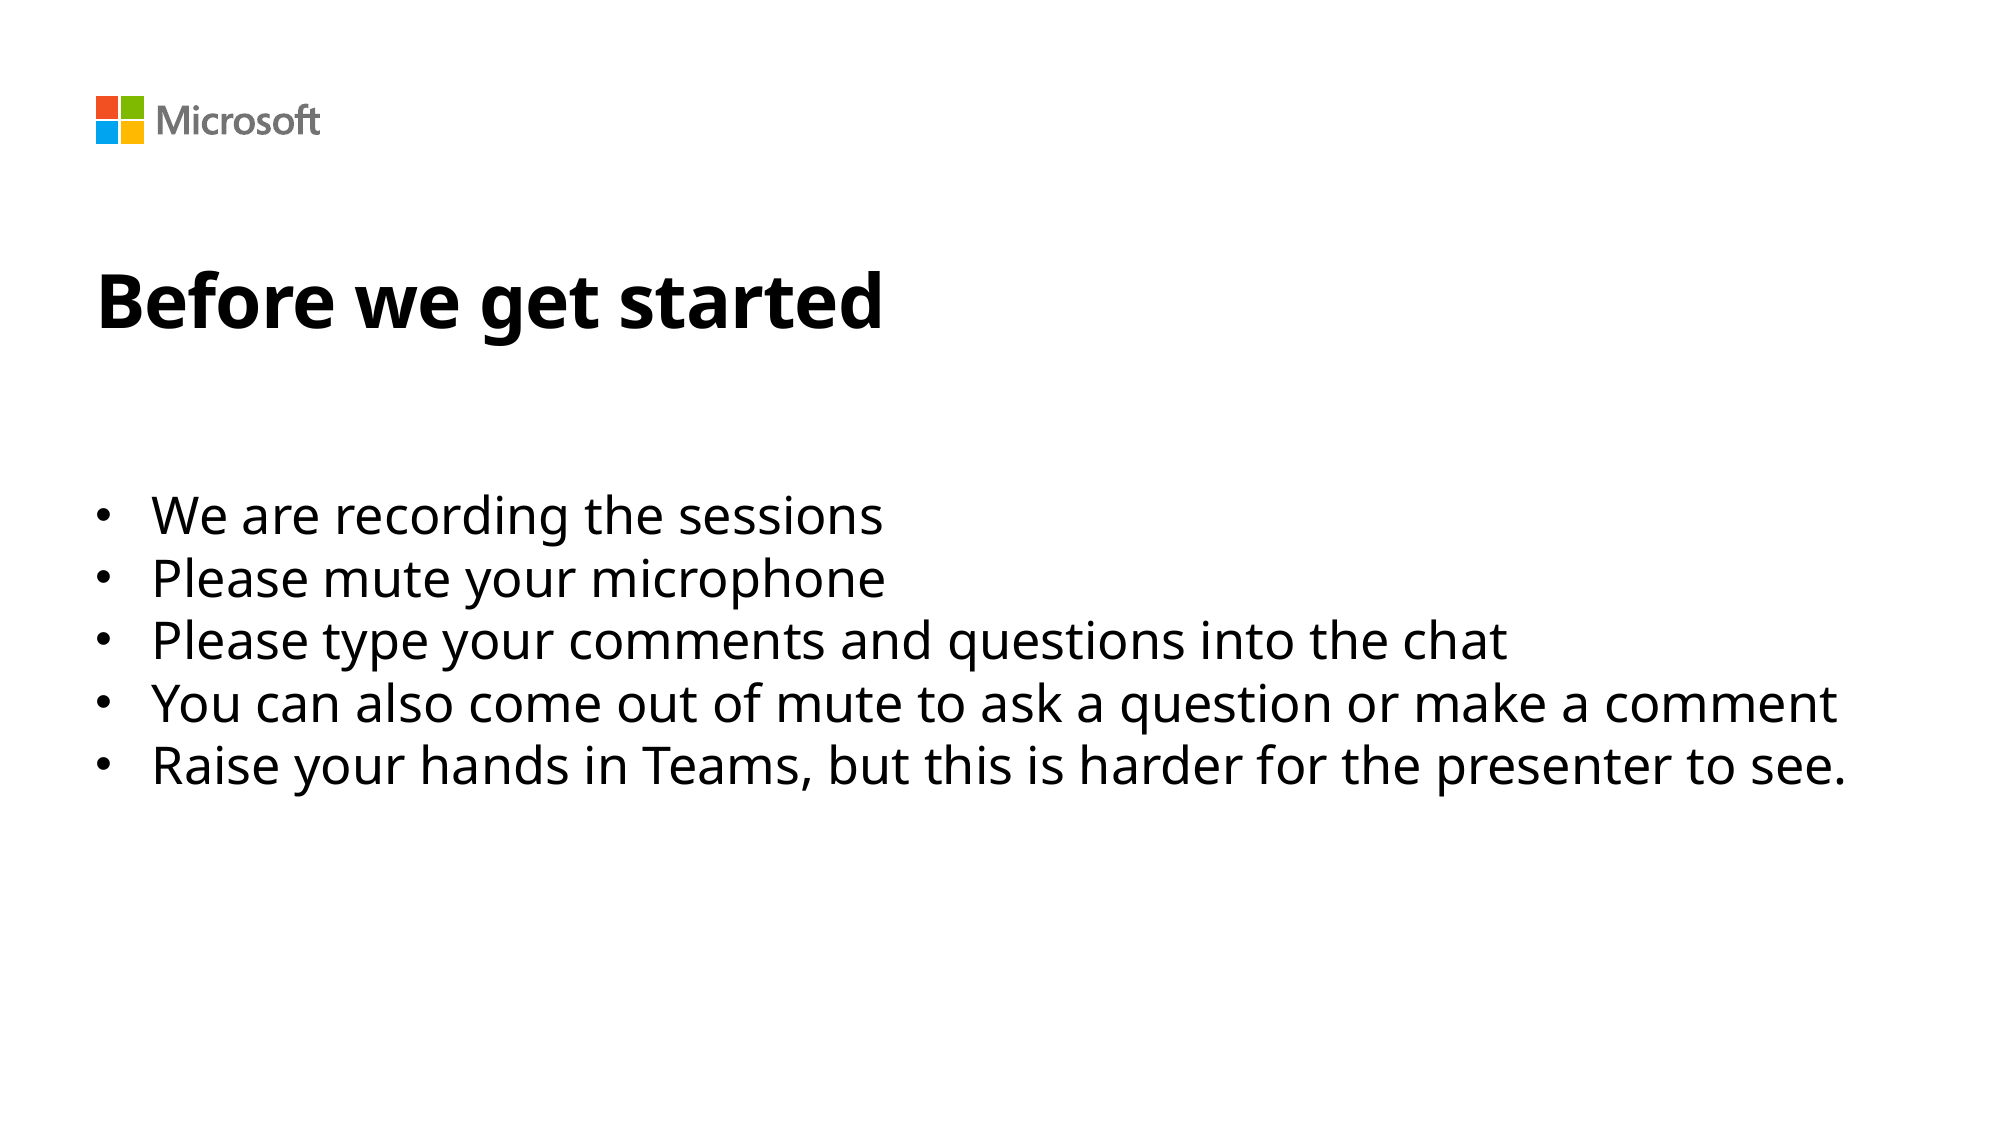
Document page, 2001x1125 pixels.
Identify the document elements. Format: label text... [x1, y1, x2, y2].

title Before we get started [95, 252, 1071, 344]
list We are recording the sessions Please mute your microphone Please type your comments and questions into the chat You can also come out of mute to ask a question or make a comment Raise your hands in Teams, but this is harder for the presenter to see. [95, 482, 1905, 798]
